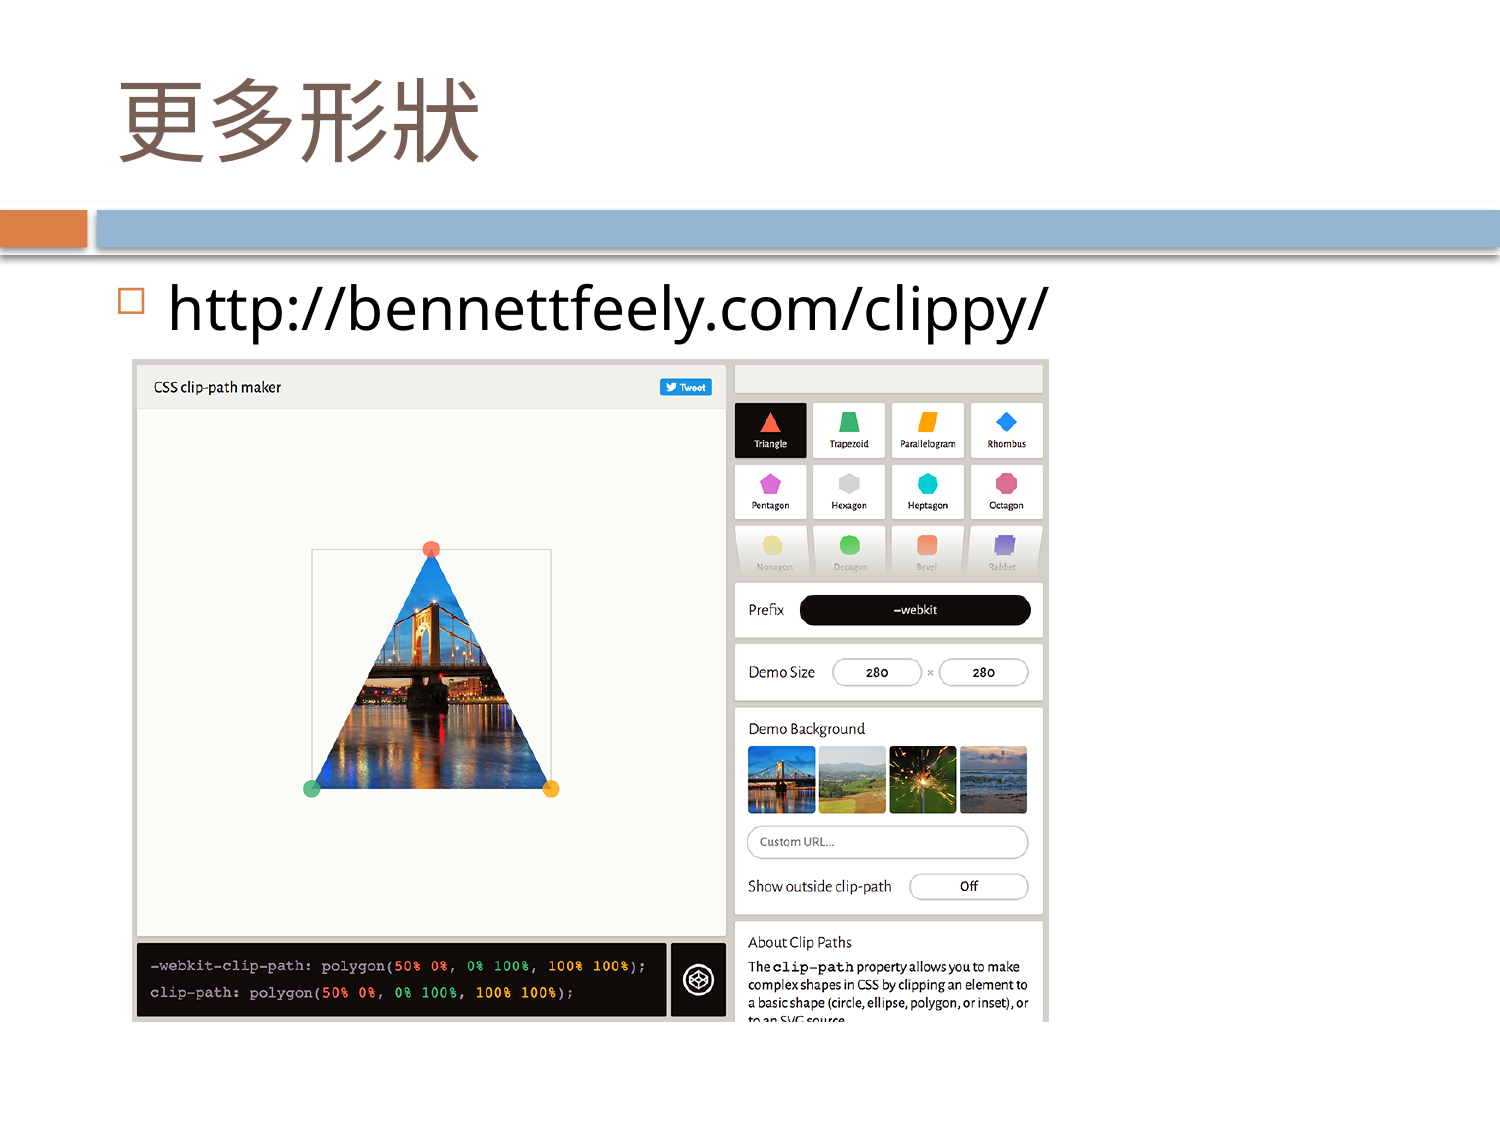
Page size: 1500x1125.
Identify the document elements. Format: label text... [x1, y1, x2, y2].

picture [132, 359, 1049, 1023]
list http://bennettfeely.com/clippy/ [100, 262, 1438, 1000]
title 更多形狀 [100, 37, 1438, 200]
